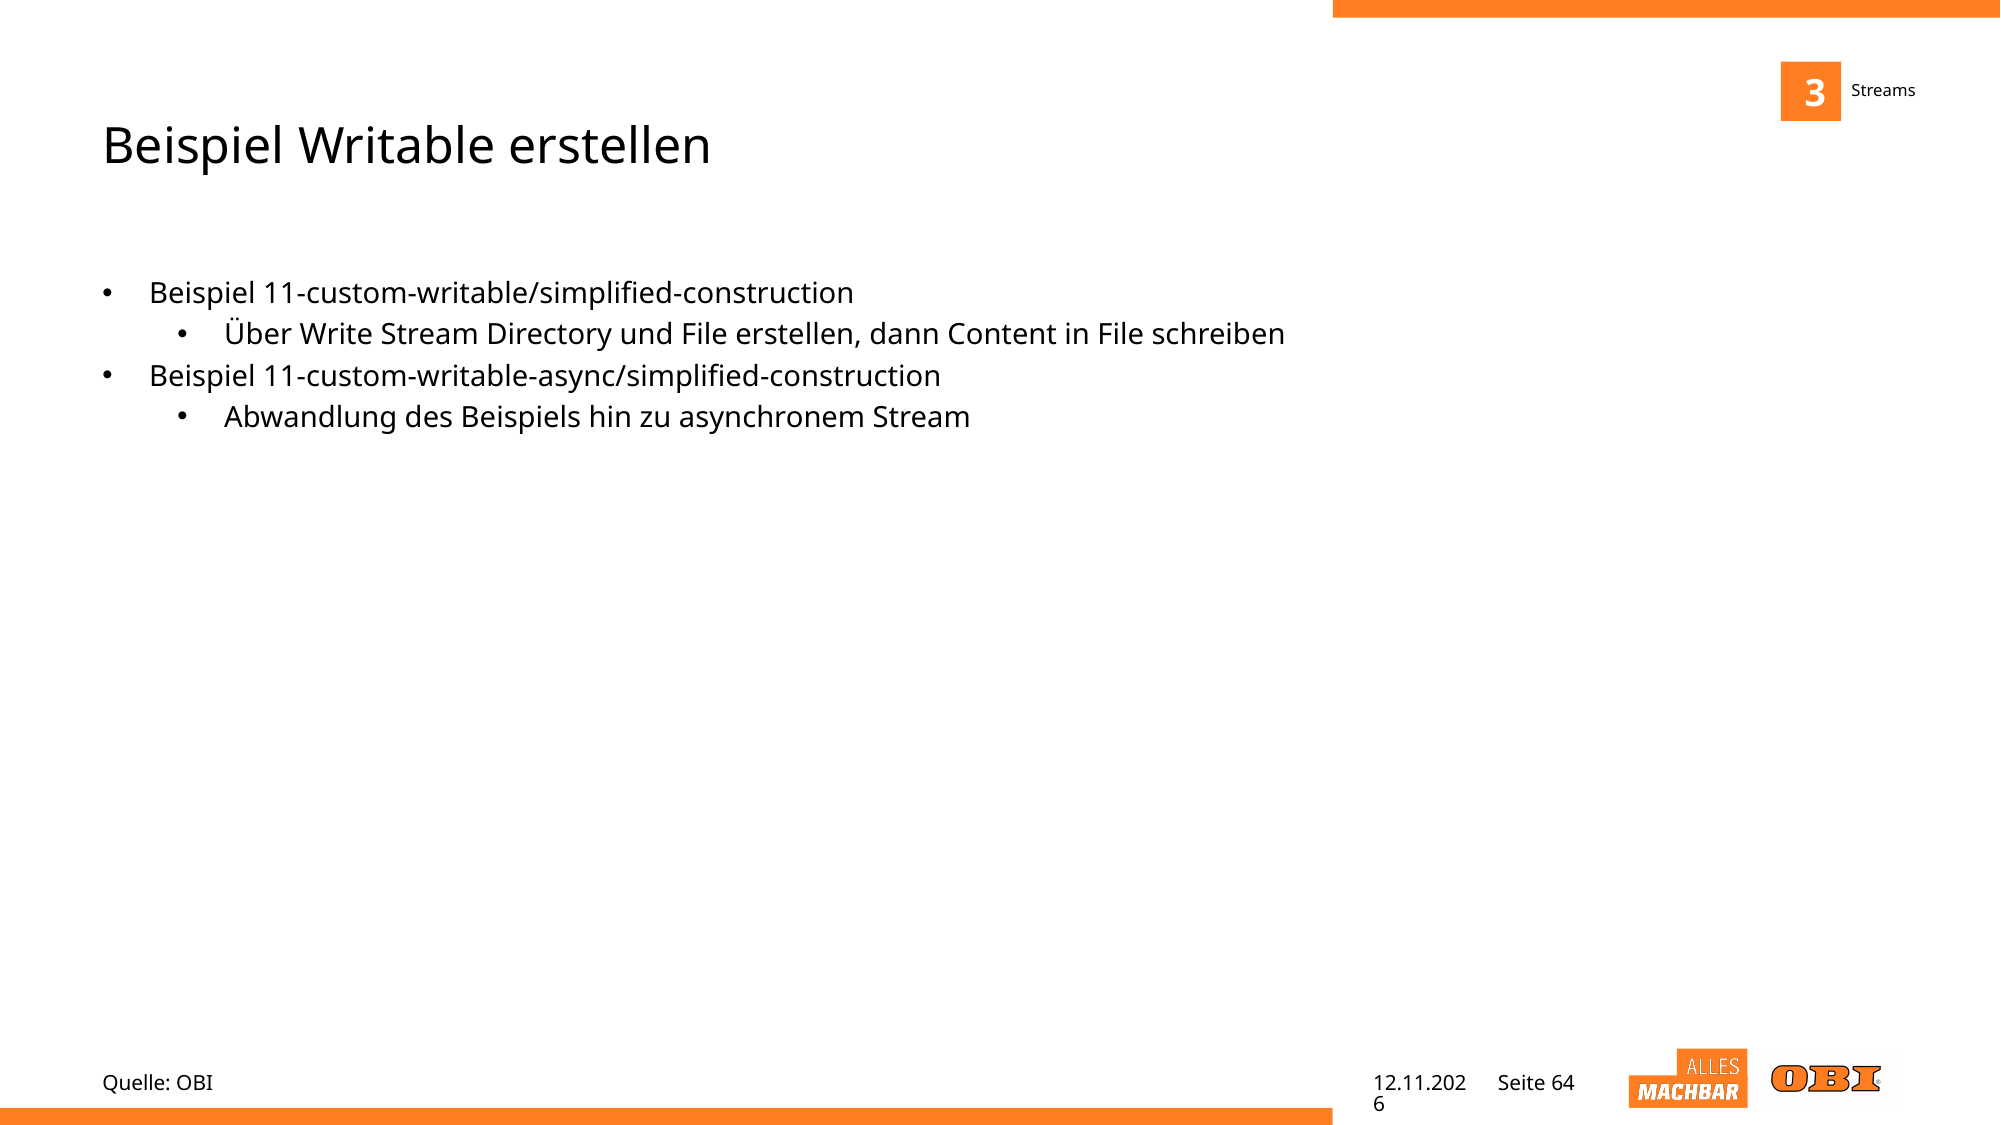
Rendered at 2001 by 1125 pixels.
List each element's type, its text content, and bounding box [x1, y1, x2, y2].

text_box Beispiel 11-custom-writable/simplified-construction Über Write Stream Directory und File erstellen, dann Content in File schreiben Beispiel 11-custom-writable-async/simplified-construction Abwandlung des Beispiels hin zu asynchronem Stream [102, 274, 1864, 434]
footer Quelle: OBI [102, 1071, 1271, 1097]
text_box 3 [1780, 61, 1842, 122]
picture [1638, 1058, 1739, 1100]
slide_number Seite 64 [1497, 1071, 1588, 1097]
picture [1754, 1048, 1898, 1107]
text_box Streams [1851, 79, 1976, 100]
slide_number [1373, 1071, 1475, 1097]
title Beispiel Writable erstellen [102, 112, 1880, 174]
